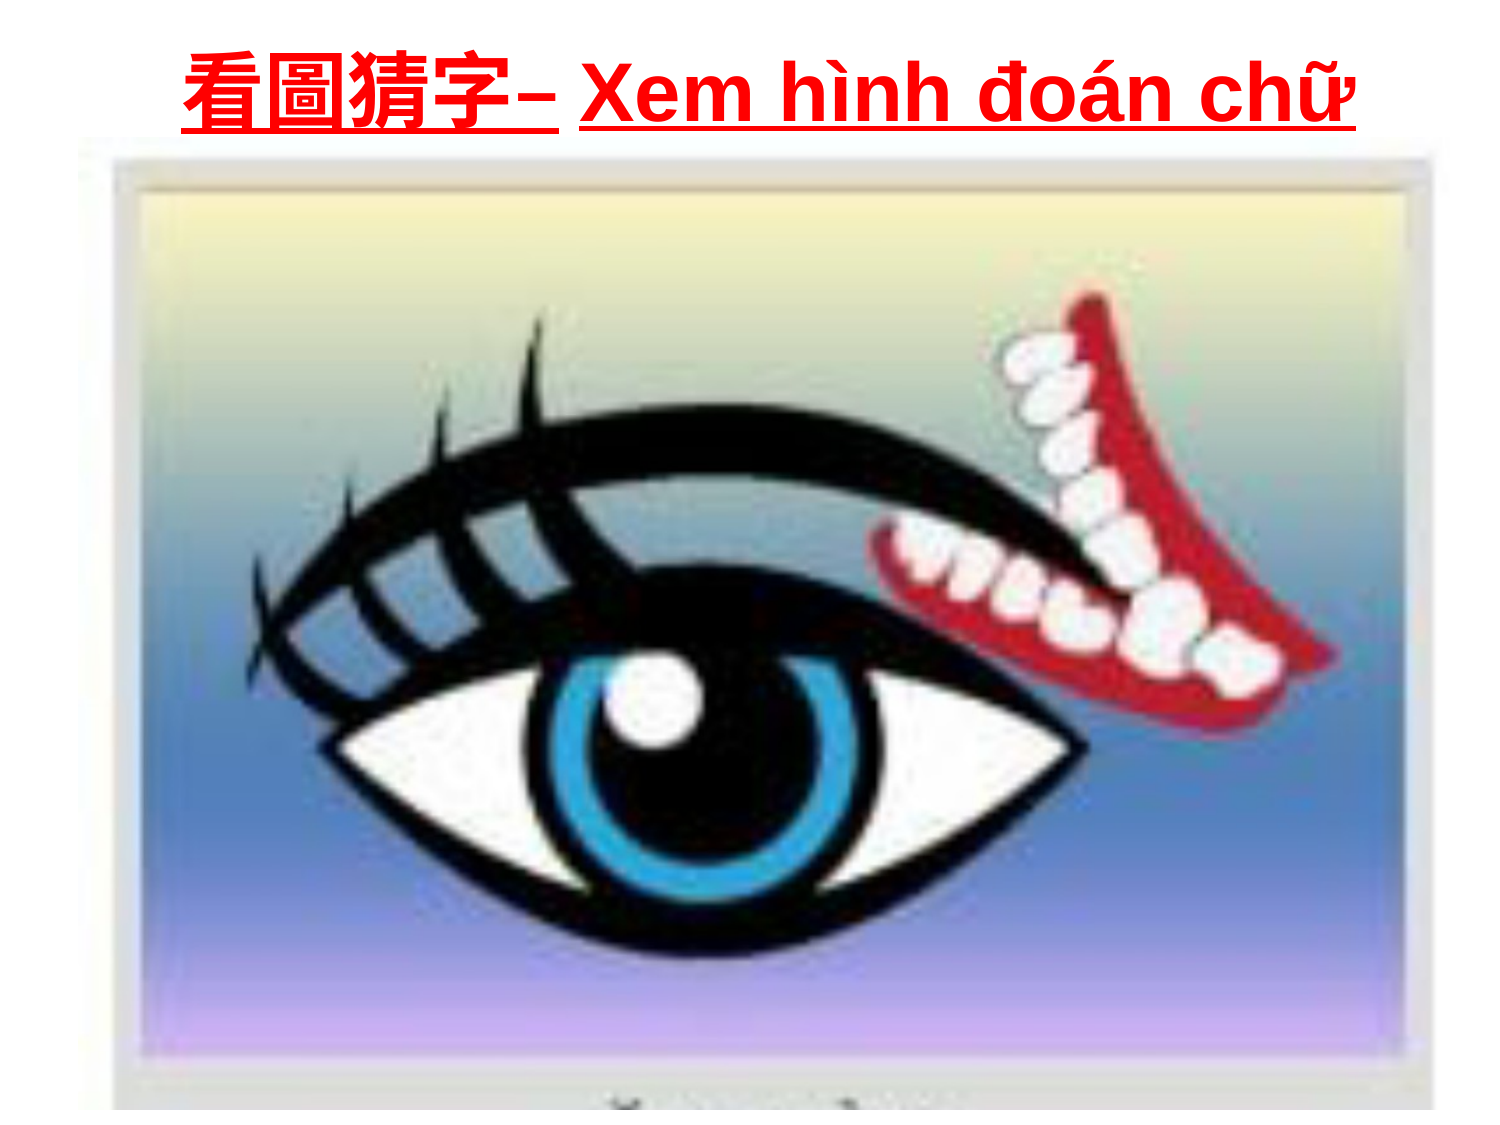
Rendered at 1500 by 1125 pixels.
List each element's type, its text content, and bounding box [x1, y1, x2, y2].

picture [78, 136, 1450, 1110]
text_box 看圖猜字–Xem hình đoán chữ [78, 30, 1459, 146]
